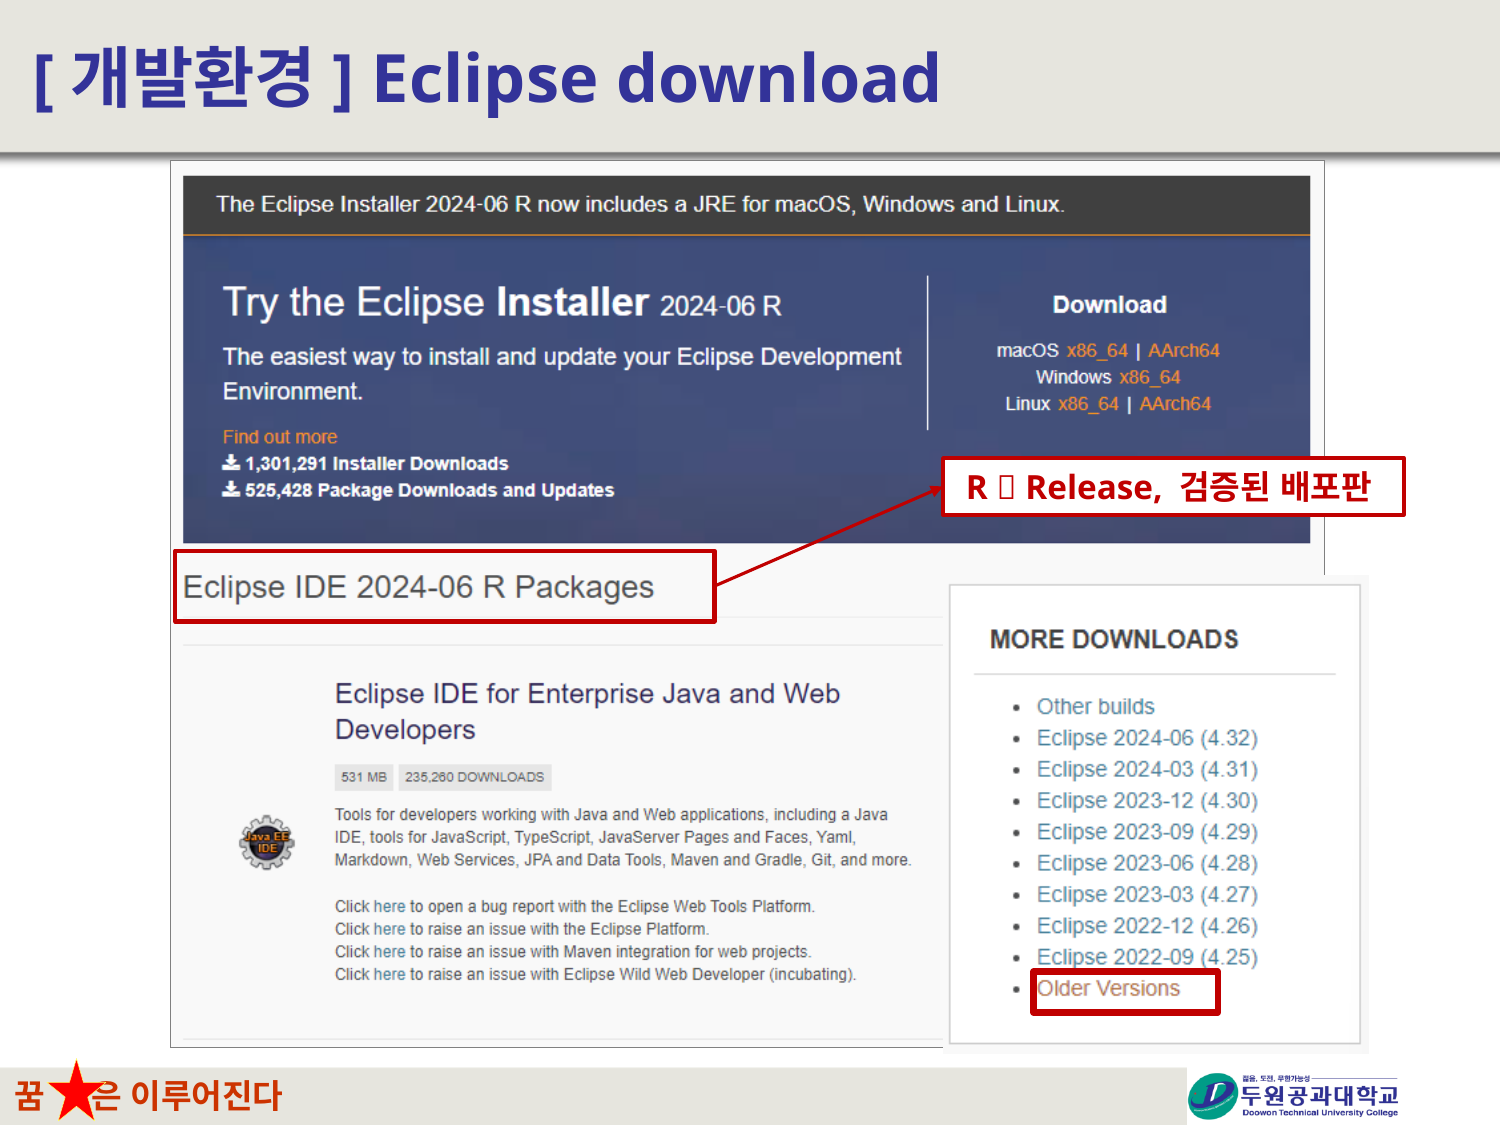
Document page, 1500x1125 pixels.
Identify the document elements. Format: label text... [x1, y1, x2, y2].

picture [100, 1085, 113, 1090]
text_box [714, 486, 944, 587]
picture [0, 1066, 1400, 1125]
text_box R  Release, 검증된 배포판 [1329, 456, 1406, 517]
title [개발환경] Eclipse download [17, 8, 1483, 142]
picture [0, 0, 1500, 1054]
